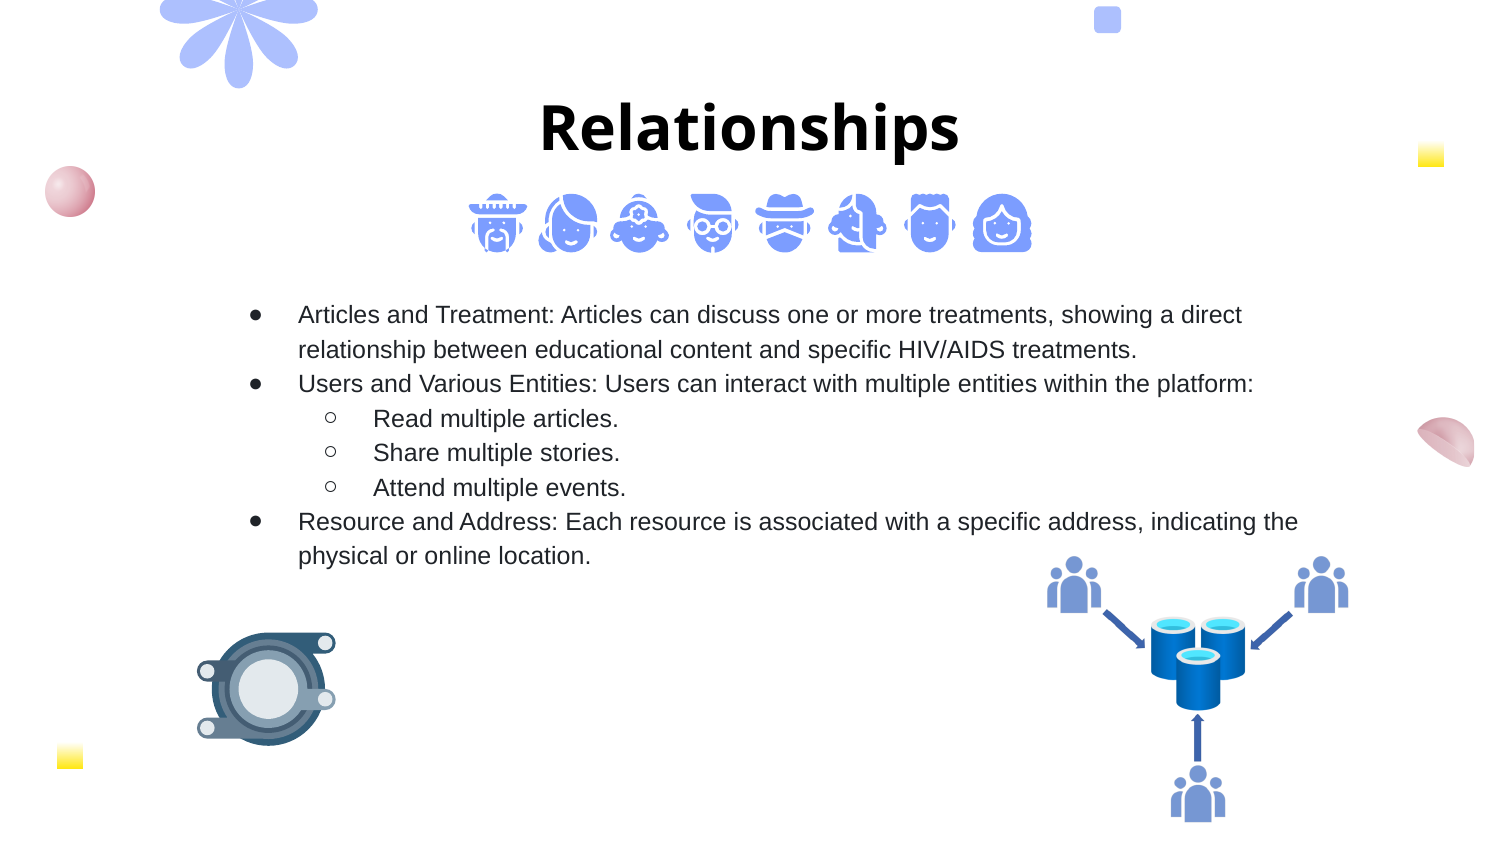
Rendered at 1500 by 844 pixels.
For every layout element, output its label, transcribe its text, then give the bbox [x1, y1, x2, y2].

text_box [903, 193, 956, 253]
picture [1418, 418, 1475, 467]
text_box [468, 193, 528, 253]
title Relationships [118, 72, 1382, 167]
subtitle Articles and Treatment: Articles can discuss one or more treatments, showing a direct relationship between educational content and specific HIV/AIDS treatments. Users and Various Entities: Users can interact with multiple entities within the platform: Read multiple articles. Share multiple stories. Attend multiple events. Resource and Address: Each resource is associated with a specific address, indicating the physical or online location. [208, 279, 1332, 779]
picture [45, 166, 95, 217]
picture [1043, 553, 1351, 825]
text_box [972, 193, 1032, 253]
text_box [538, 193, 598, 253]
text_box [686, 193, 739, 253]
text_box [609, 193, 670, 253]
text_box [827, 193, 887, 253]
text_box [754, 193, 815, 253]
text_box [196, 632, 336, 747]
